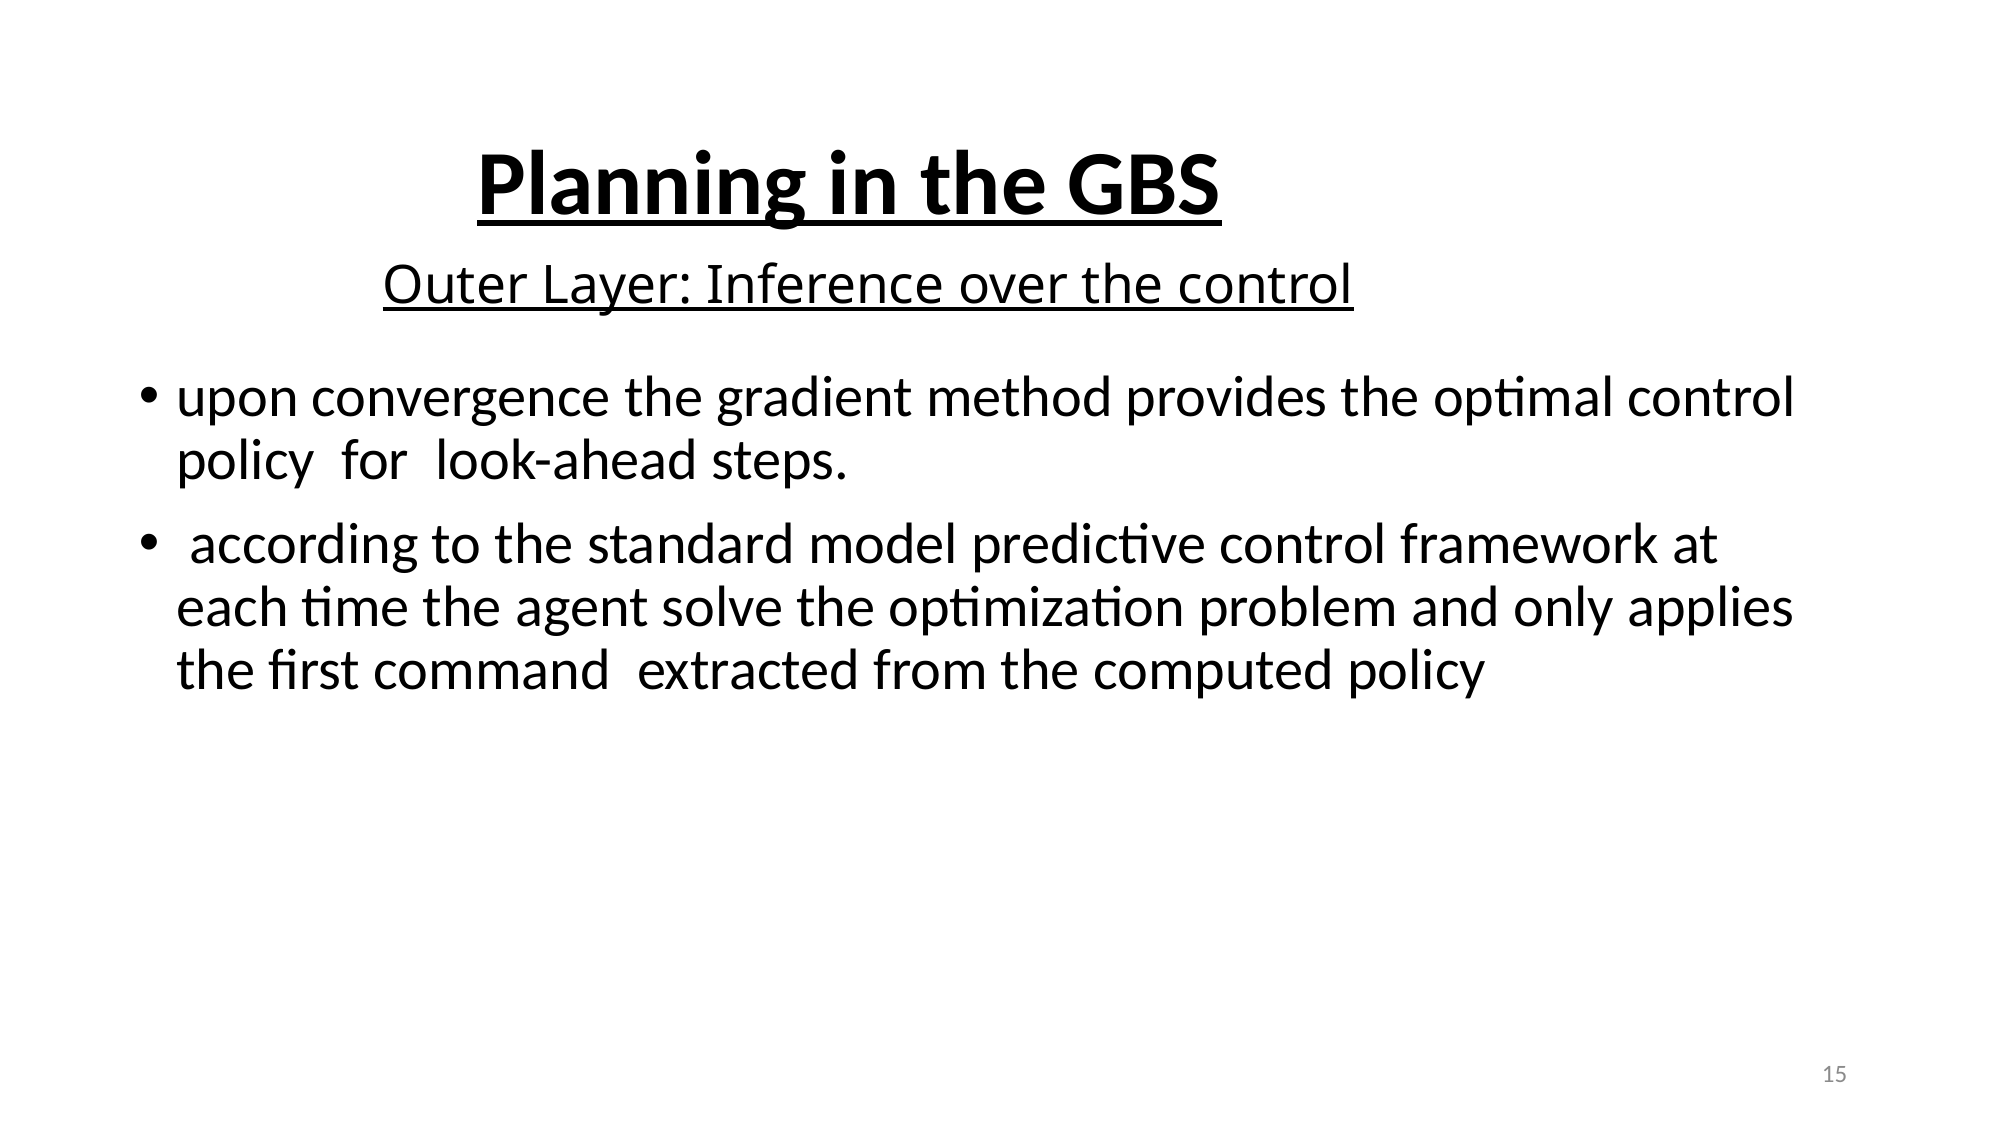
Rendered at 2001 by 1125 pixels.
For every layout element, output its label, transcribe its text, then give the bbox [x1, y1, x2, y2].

text_box Planning in the GBS [176, 115, 1523, 240]
slide_number 15 [1412, 1042, 1863, 1103]
title Outer Layer: Inference over the control [367, 241, 1369, 395]
